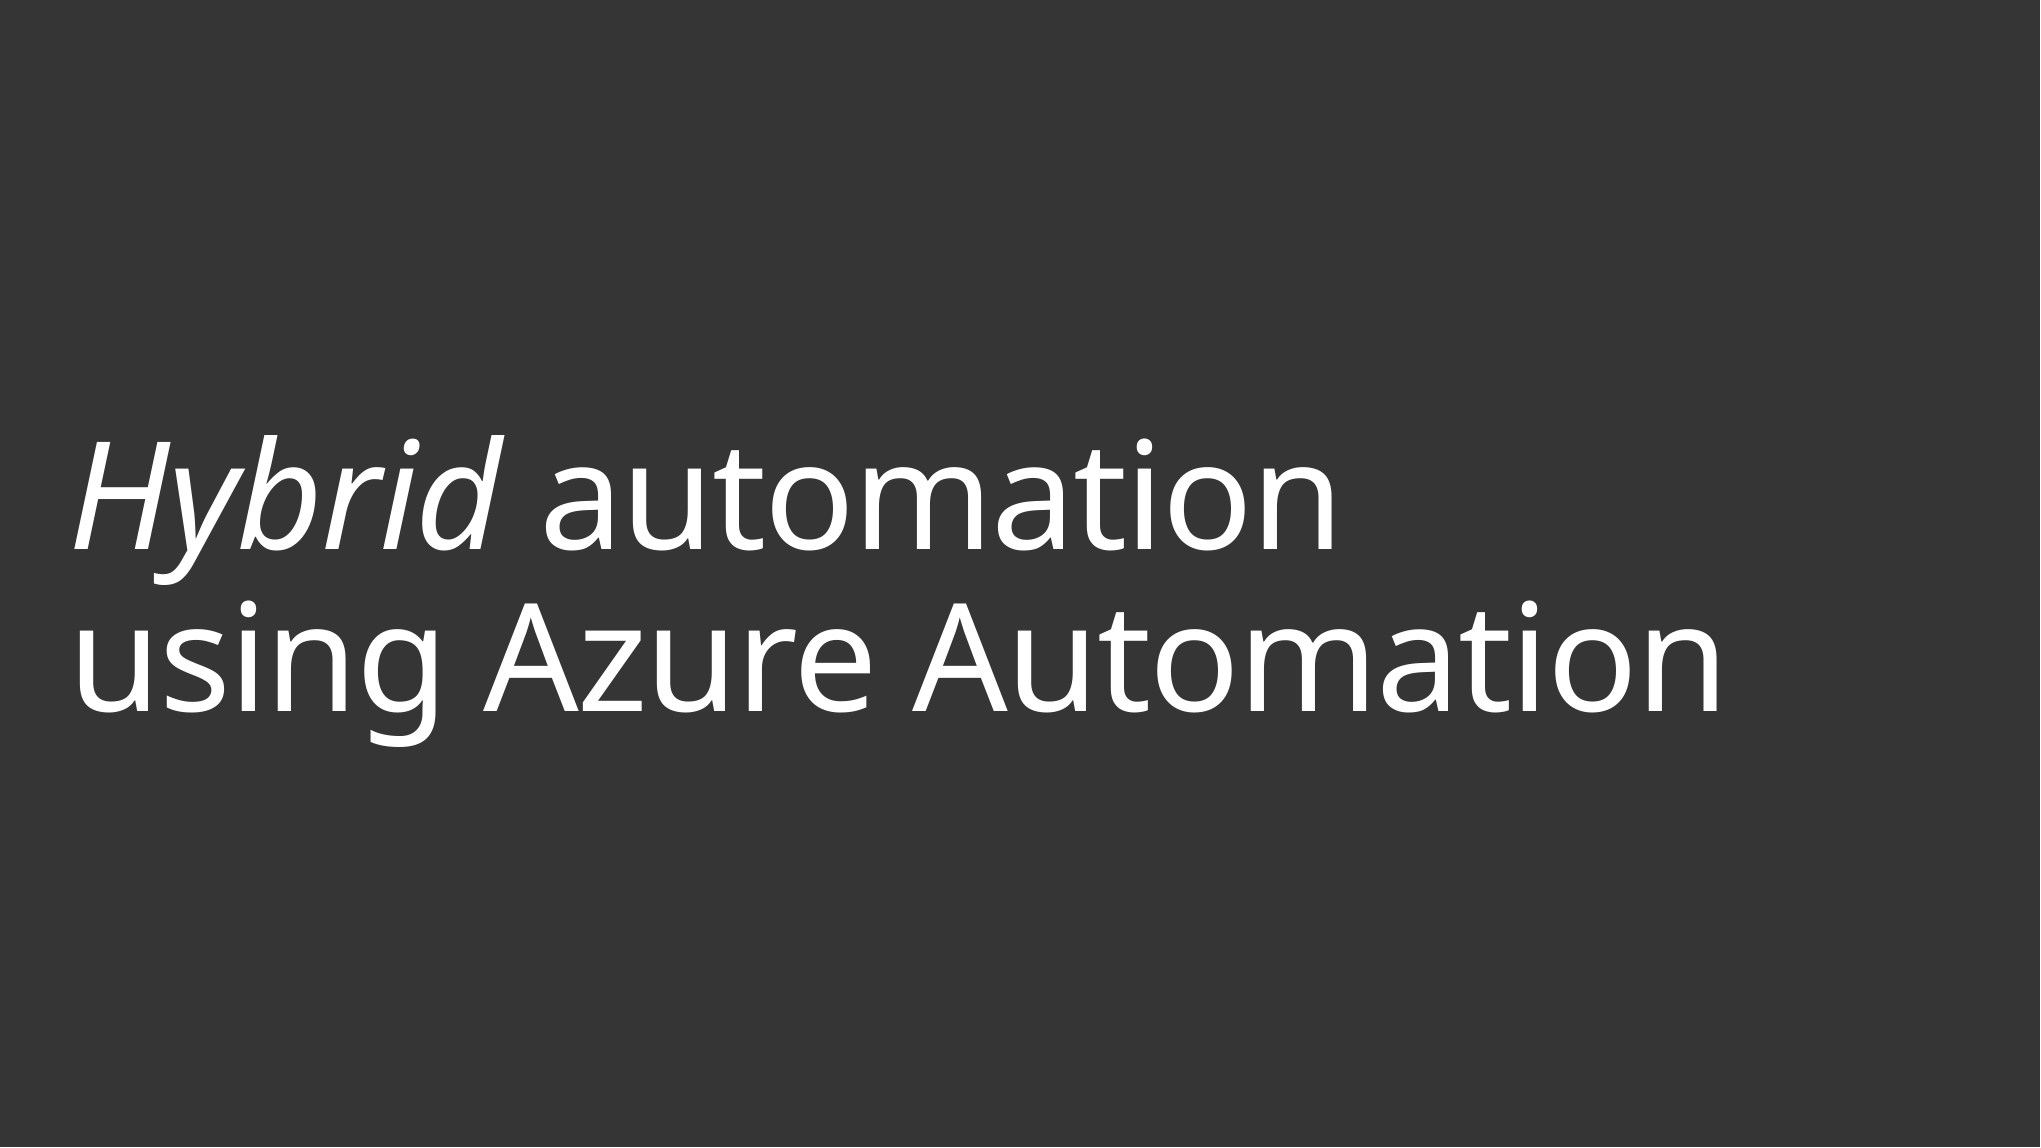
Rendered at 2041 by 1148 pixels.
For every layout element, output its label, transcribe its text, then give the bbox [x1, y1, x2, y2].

title Hybrid automation using Azure Automation [45, 404, 1996, 926]
